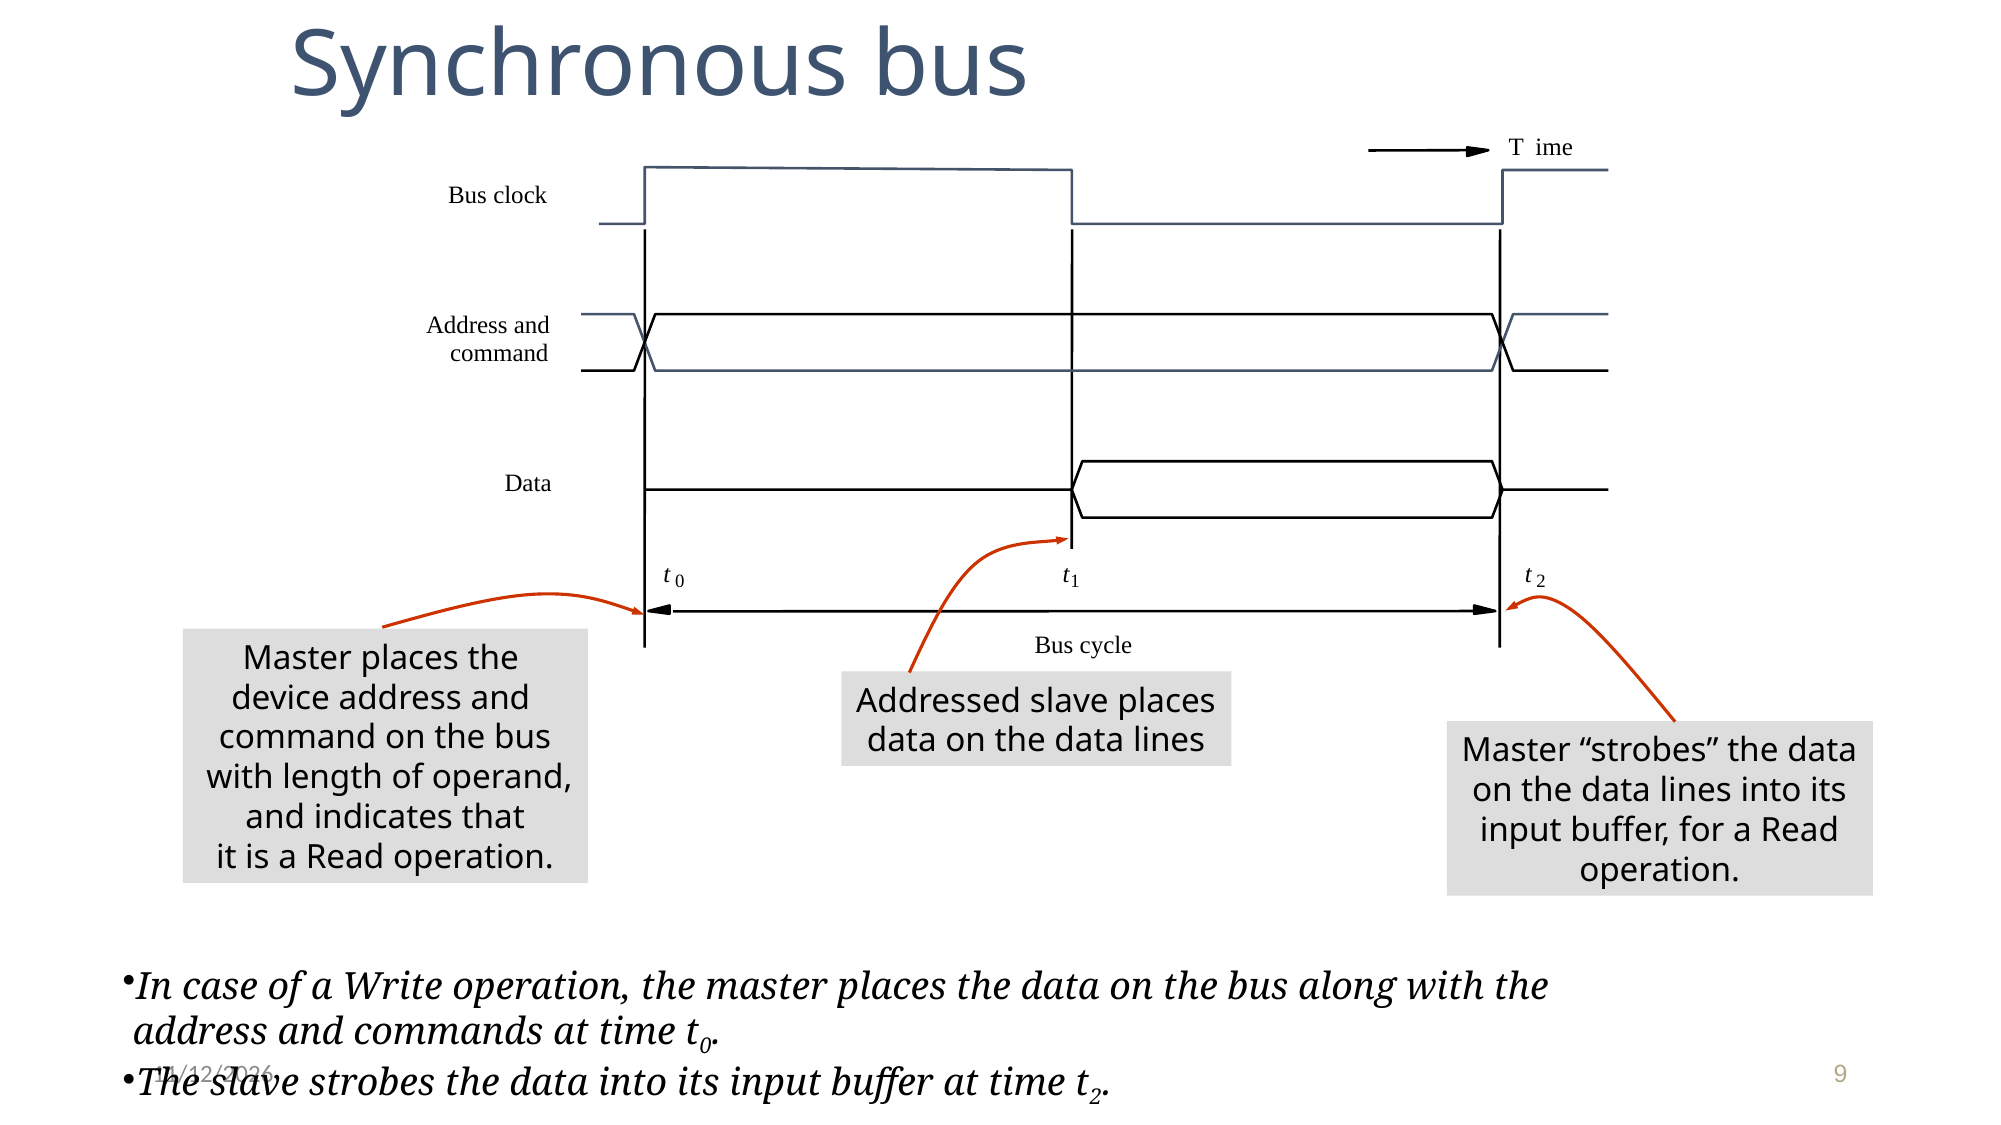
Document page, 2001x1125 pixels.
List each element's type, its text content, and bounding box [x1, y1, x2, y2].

text_box In case of a Write operation, the master places the data on the bus along with the address and commands at time t0. The slave strobes the data into its input buffer at time t2. [108, 954, 1931, 1117]
title Synchronous bus [275, 0, 1638, 130]
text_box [198, 130, 1931, 910]
